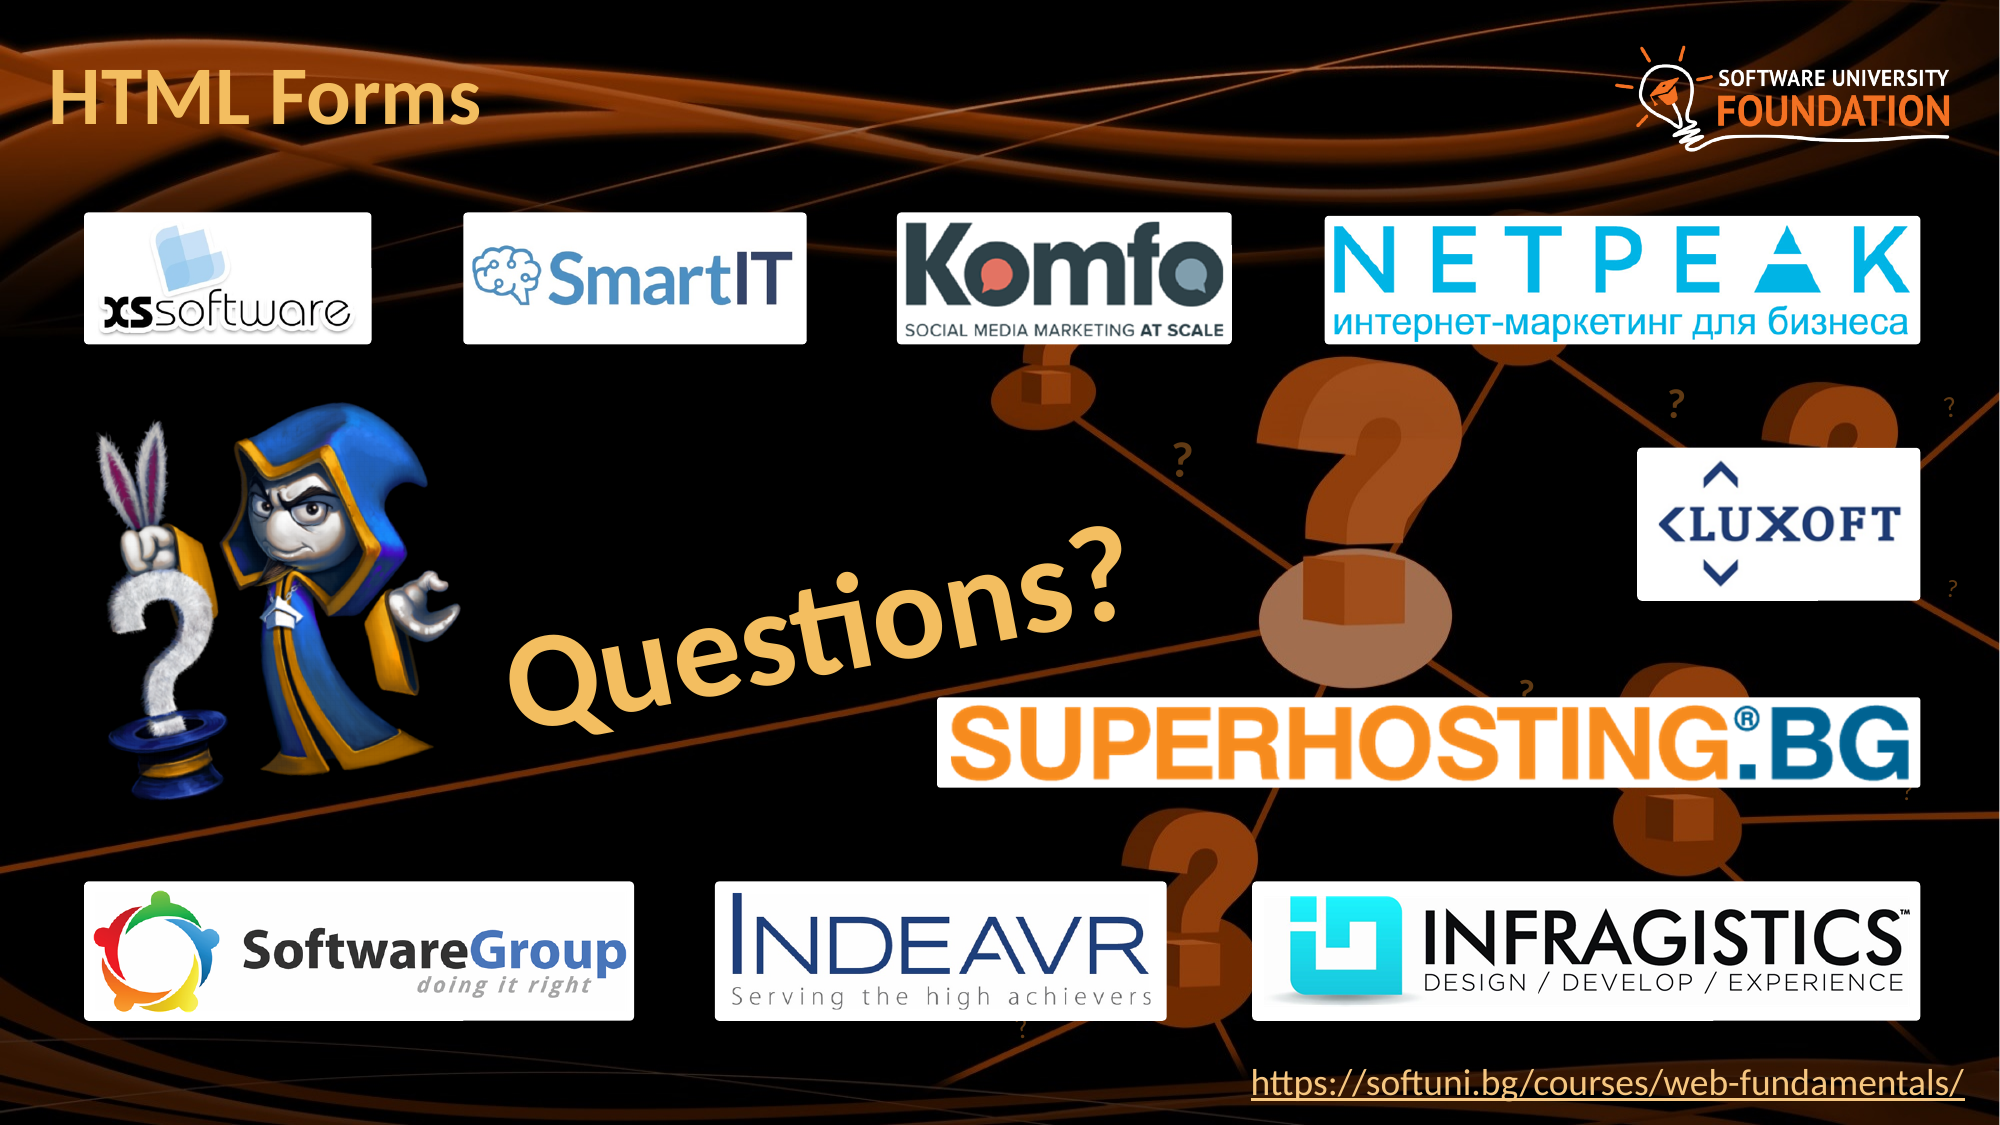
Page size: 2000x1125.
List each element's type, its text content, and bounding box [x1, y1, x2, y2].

title HTML Forms [30, 6, 1602, 189]
picture [0, 0, 2000, 1125]
list https://softuni.bg/courses/web-fundamentals/ [250, 1050, 1971, 1110]
